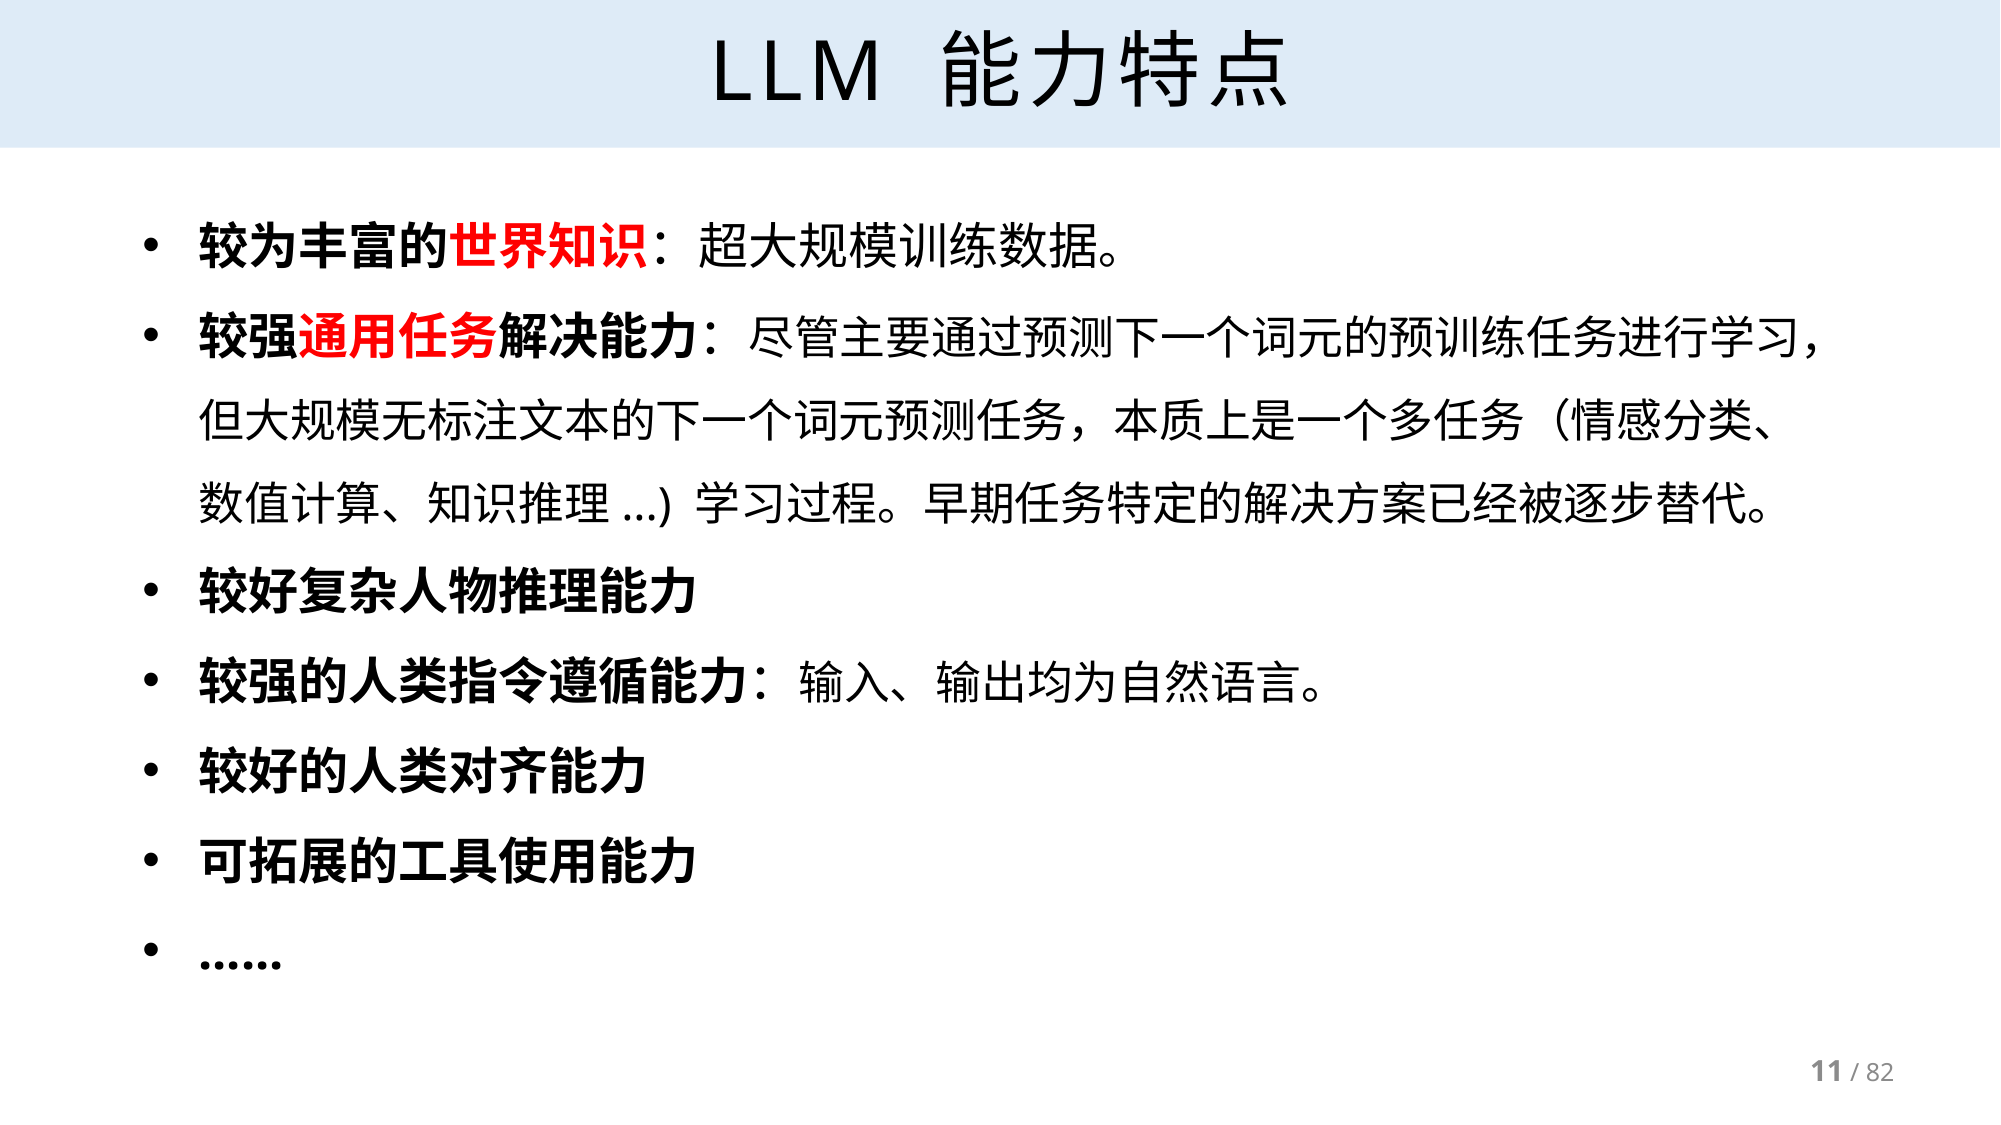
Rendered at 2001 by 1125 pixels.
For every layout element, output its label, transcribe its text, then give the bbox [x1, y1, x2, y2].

slide_number 11 / 82 [1726, 1042, 1910, 1103]
title LLM 能力特点 [0, 0, 2000, 148]
text_box 较为丰富的世界知识：超大规模训练数据。 较强通用任务解决能力：尽管主要通过预测下一个词元的预训练任务进行学习，但大规模无标注文本的下一个词元预测任务，本质上是一个多任务（情感分类、 数值计算、知识推理...) 学习过程。早期任务特定的解决方案已经被逐步替代。 较好复杂人物推理能力 较强的人类指令遵循能力：输入、输出均为自然语言。 较好的人类对齐能力 可拓展的工具使用能力 ...... [127, 177, 1899, 987]
